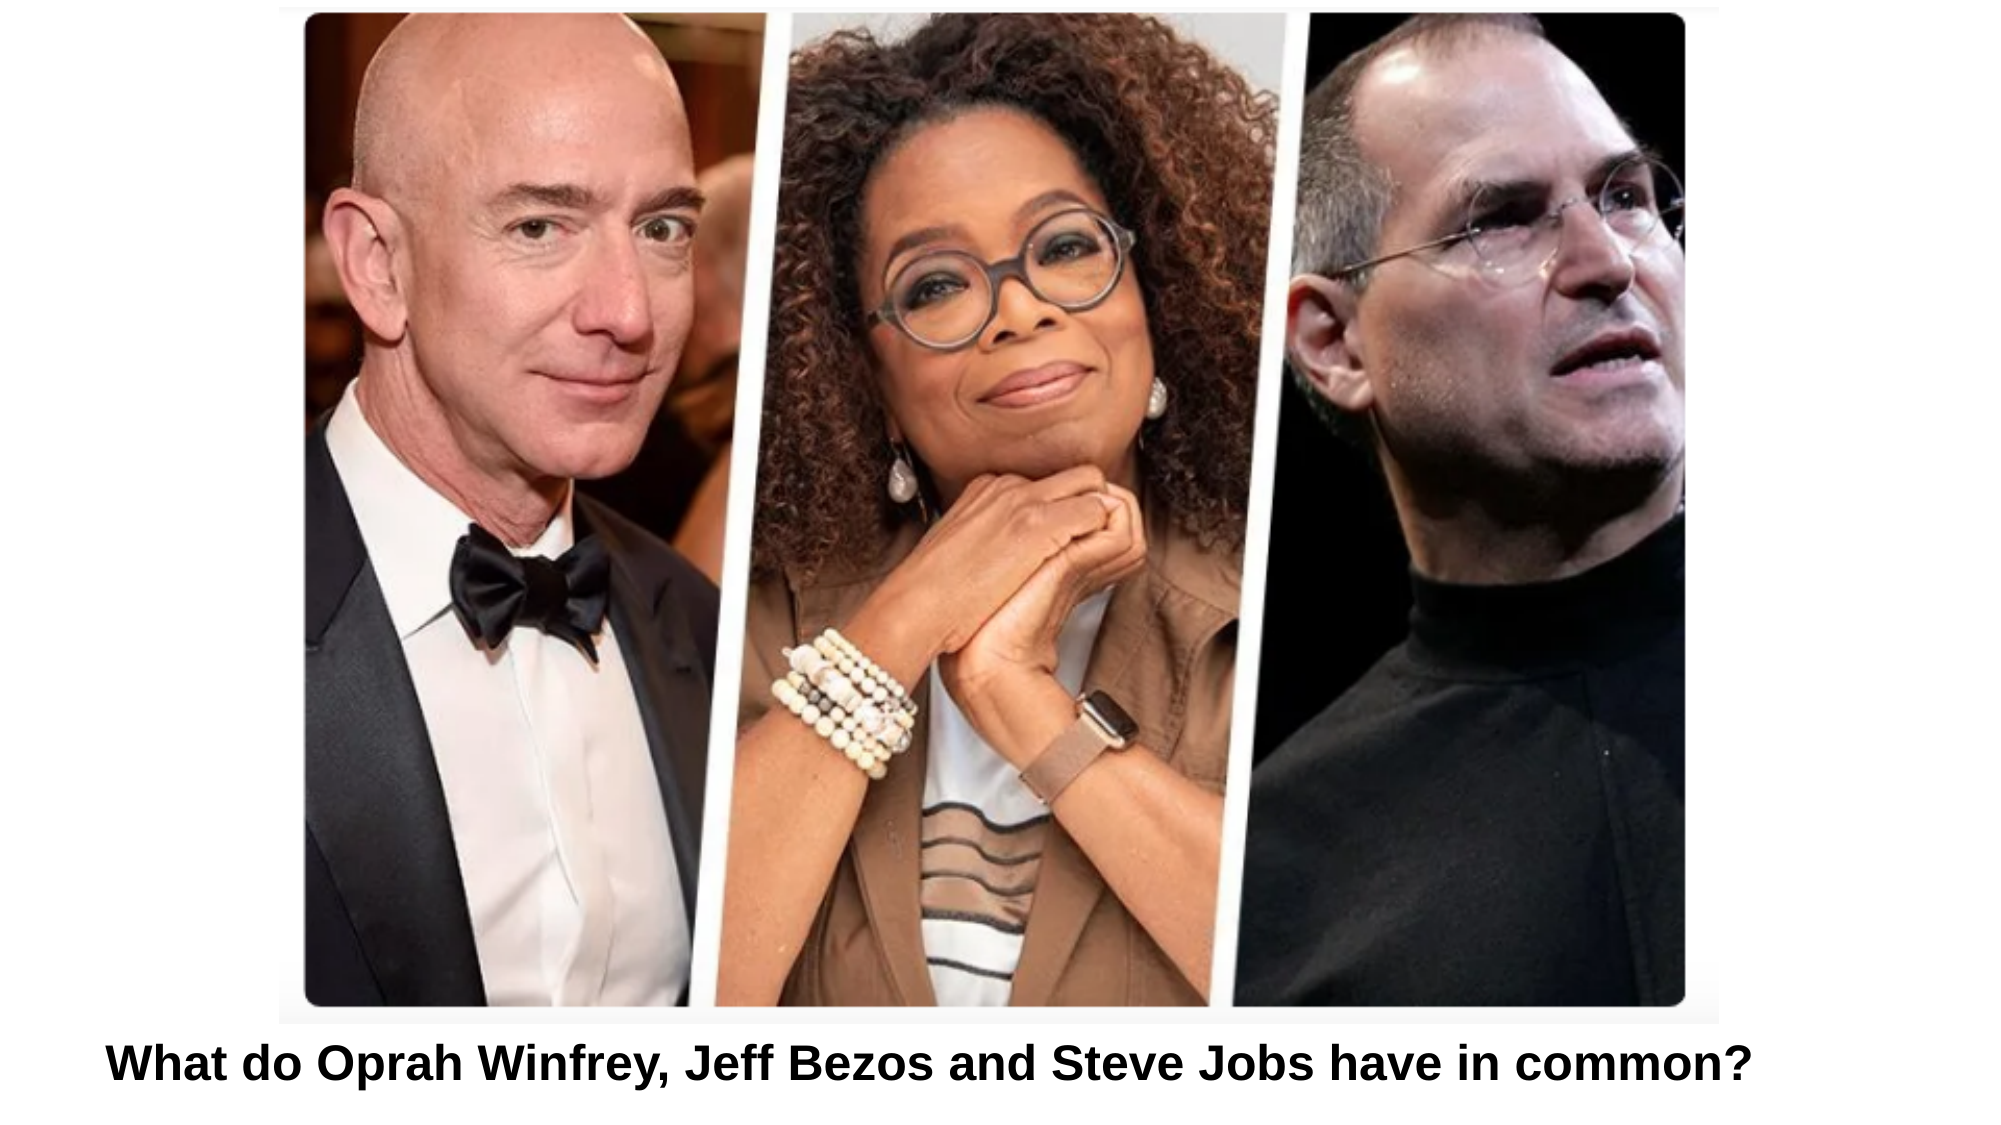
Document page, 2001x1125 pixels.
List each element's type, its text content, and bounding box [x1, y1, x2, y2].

text_box What do Oprah Winfrey, Jeff Bezos and Steve Jobs have in common? [90, 1023, 1981, 1099]
picture [278, 6, 1719, 1025]
